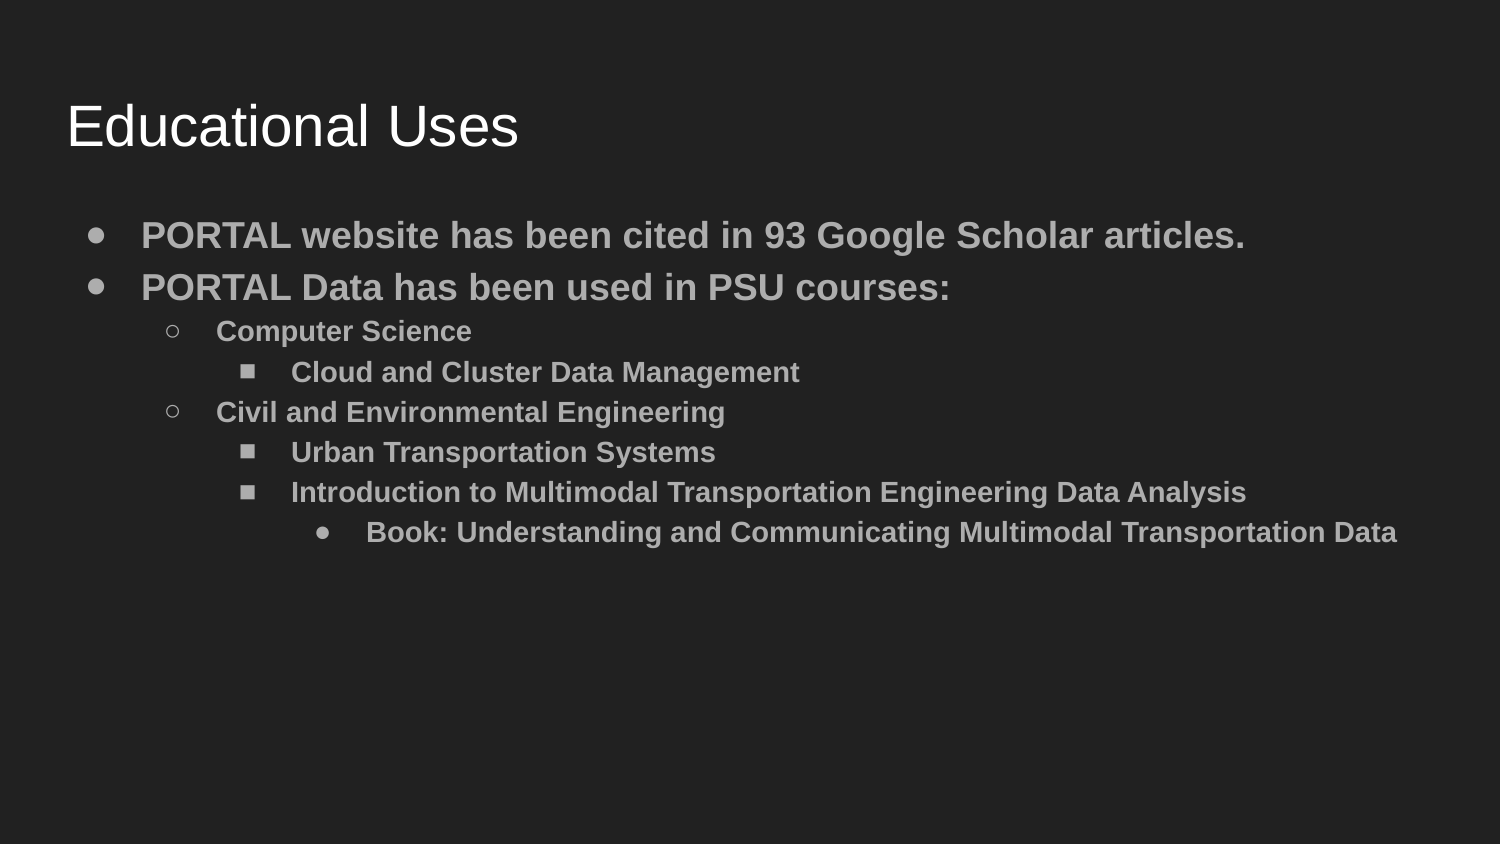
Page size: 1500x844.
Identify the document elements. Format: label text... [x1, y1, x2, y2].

list PORTAL website has been cited in 93 Google Scholar articles. PORTAL Data has been used in PSU courses: Computer Science Cloud and Cluster Data Management Civil and Environmental Engineering Urban Transportation Systems Introduction to Multimodal Transportation Engineering Data Analysis Book: Understanding and Communicating Multimodal Transportation Data [51, 189, 1449, 750]
title Educational Uses [51, 72, 1449, 167]
